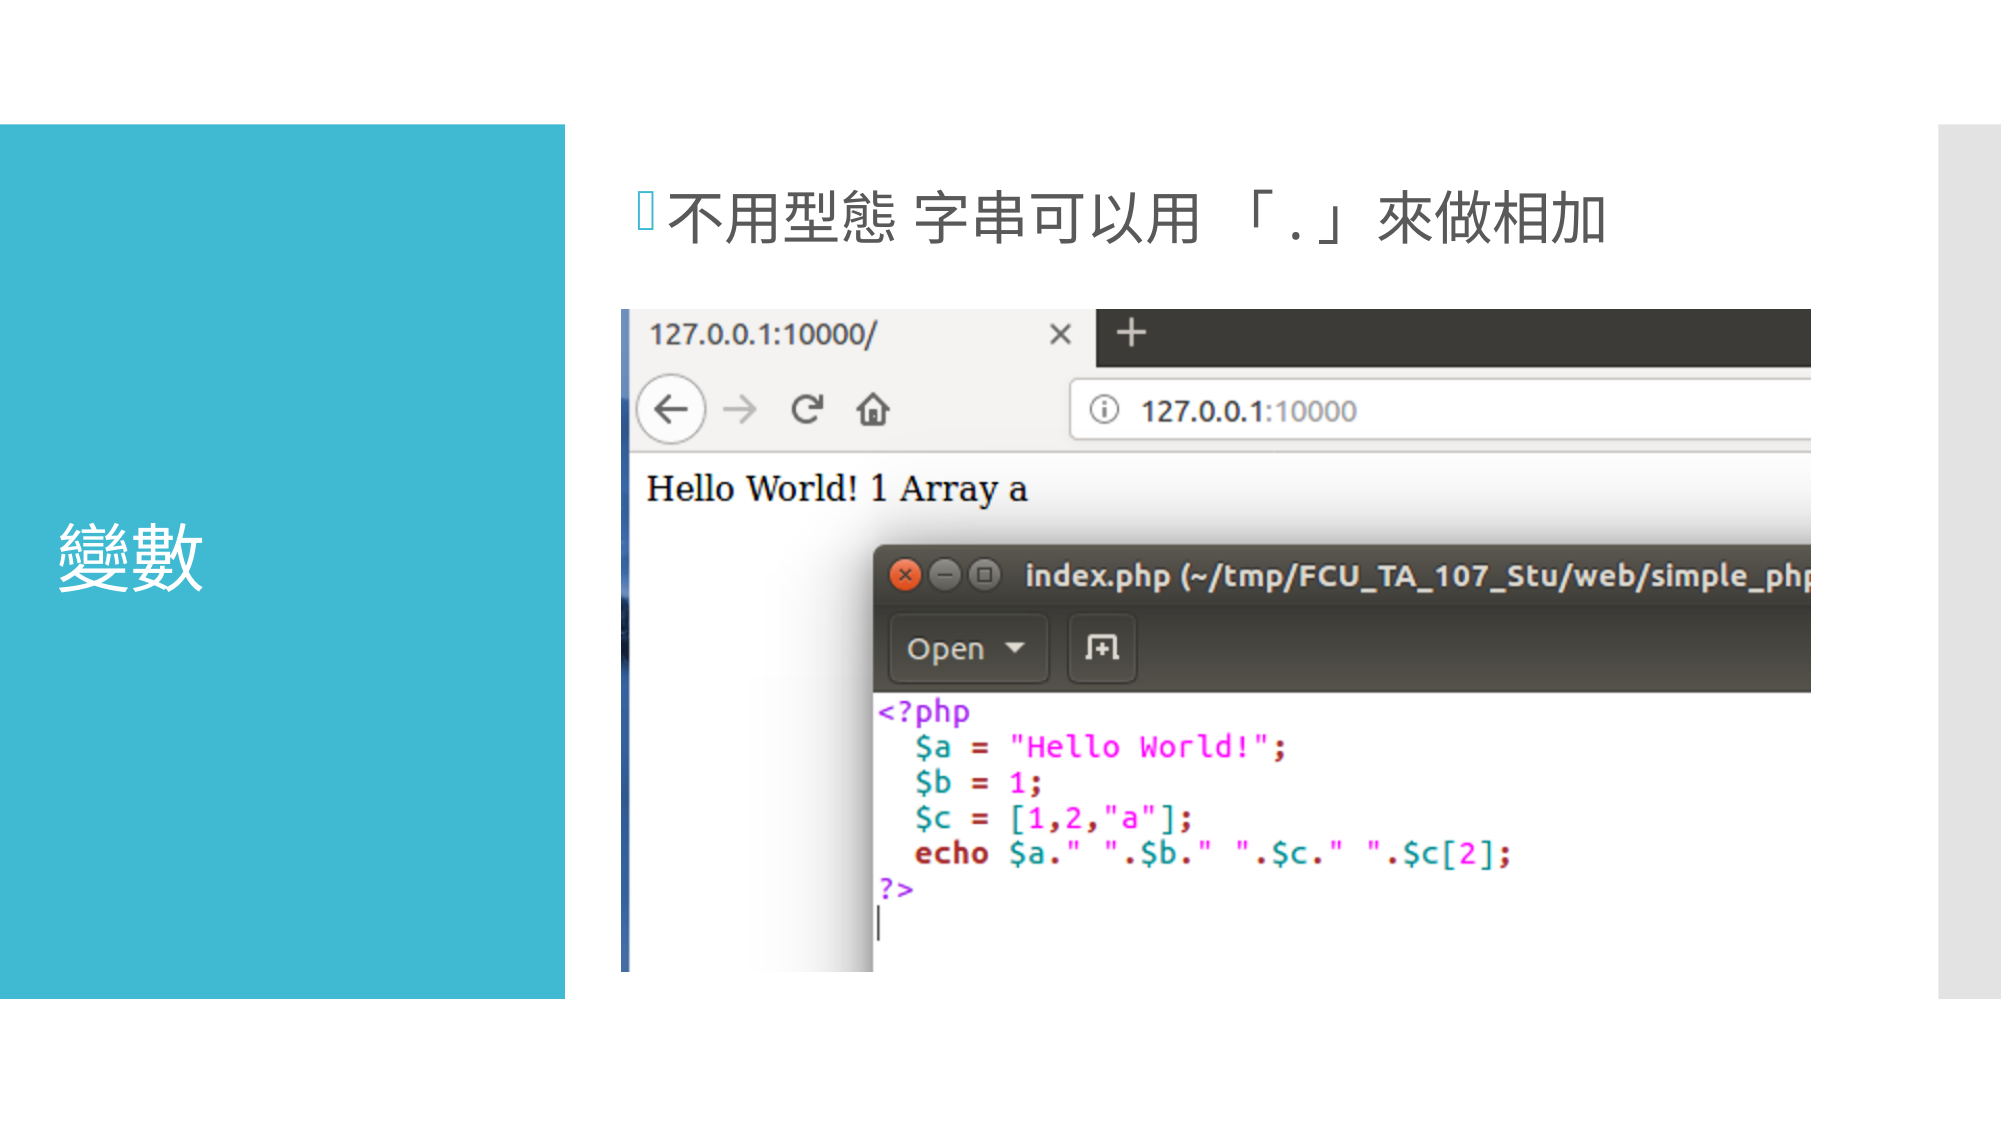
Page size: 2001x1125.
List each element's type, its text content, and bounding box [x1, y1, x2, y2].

text_box 不用型態 字串可以用 「.」來做相加 [621, 131, 1821, 310]
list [620, 309, 1811, 973]
title 變數 [41, 184, 525, 940]
